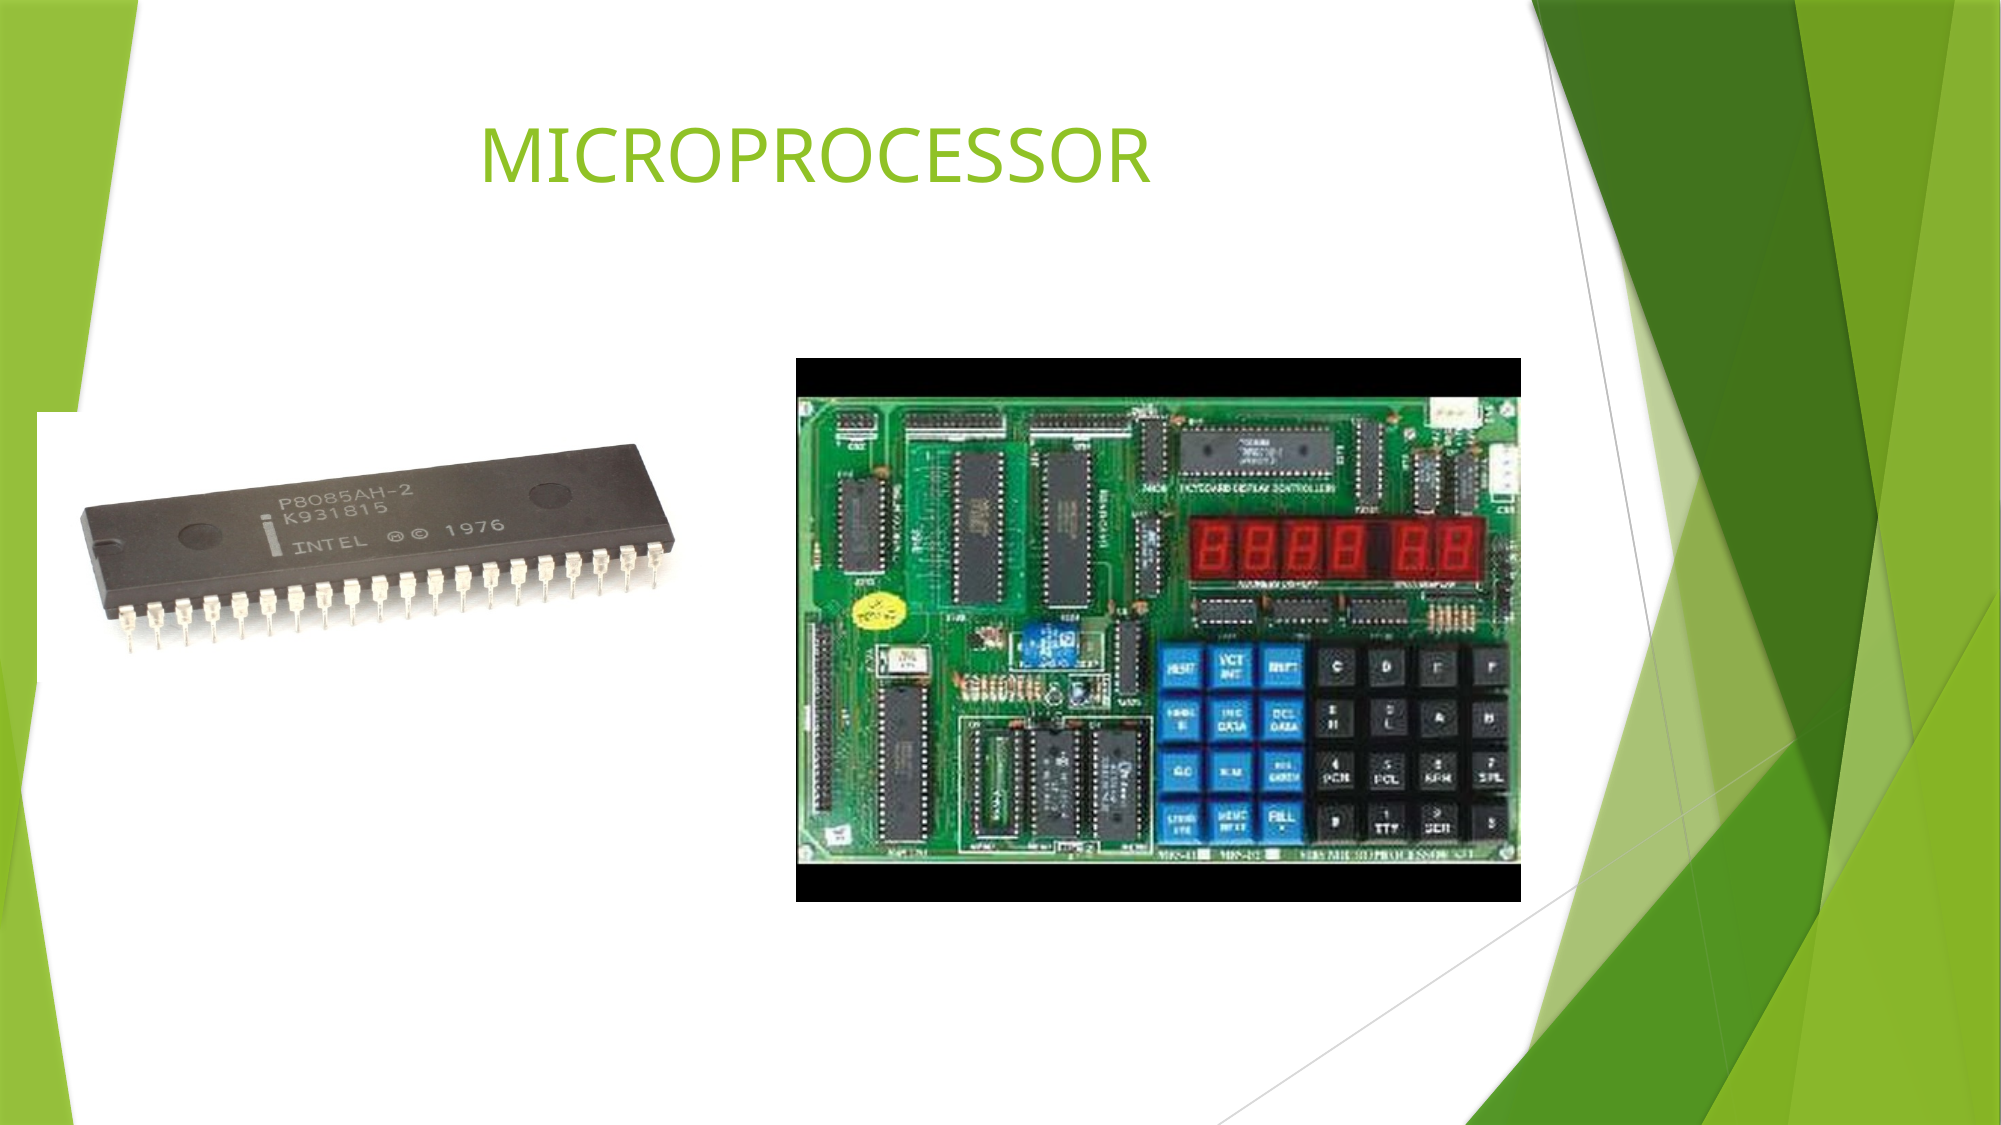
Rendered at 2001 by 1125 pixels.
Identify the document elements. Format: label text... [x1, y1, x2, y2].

picture [796, 357, 1522, 902]
title MICROPROCESSOR [111, 99, 1522, 317]
picture [36, 412, 724, 683]
